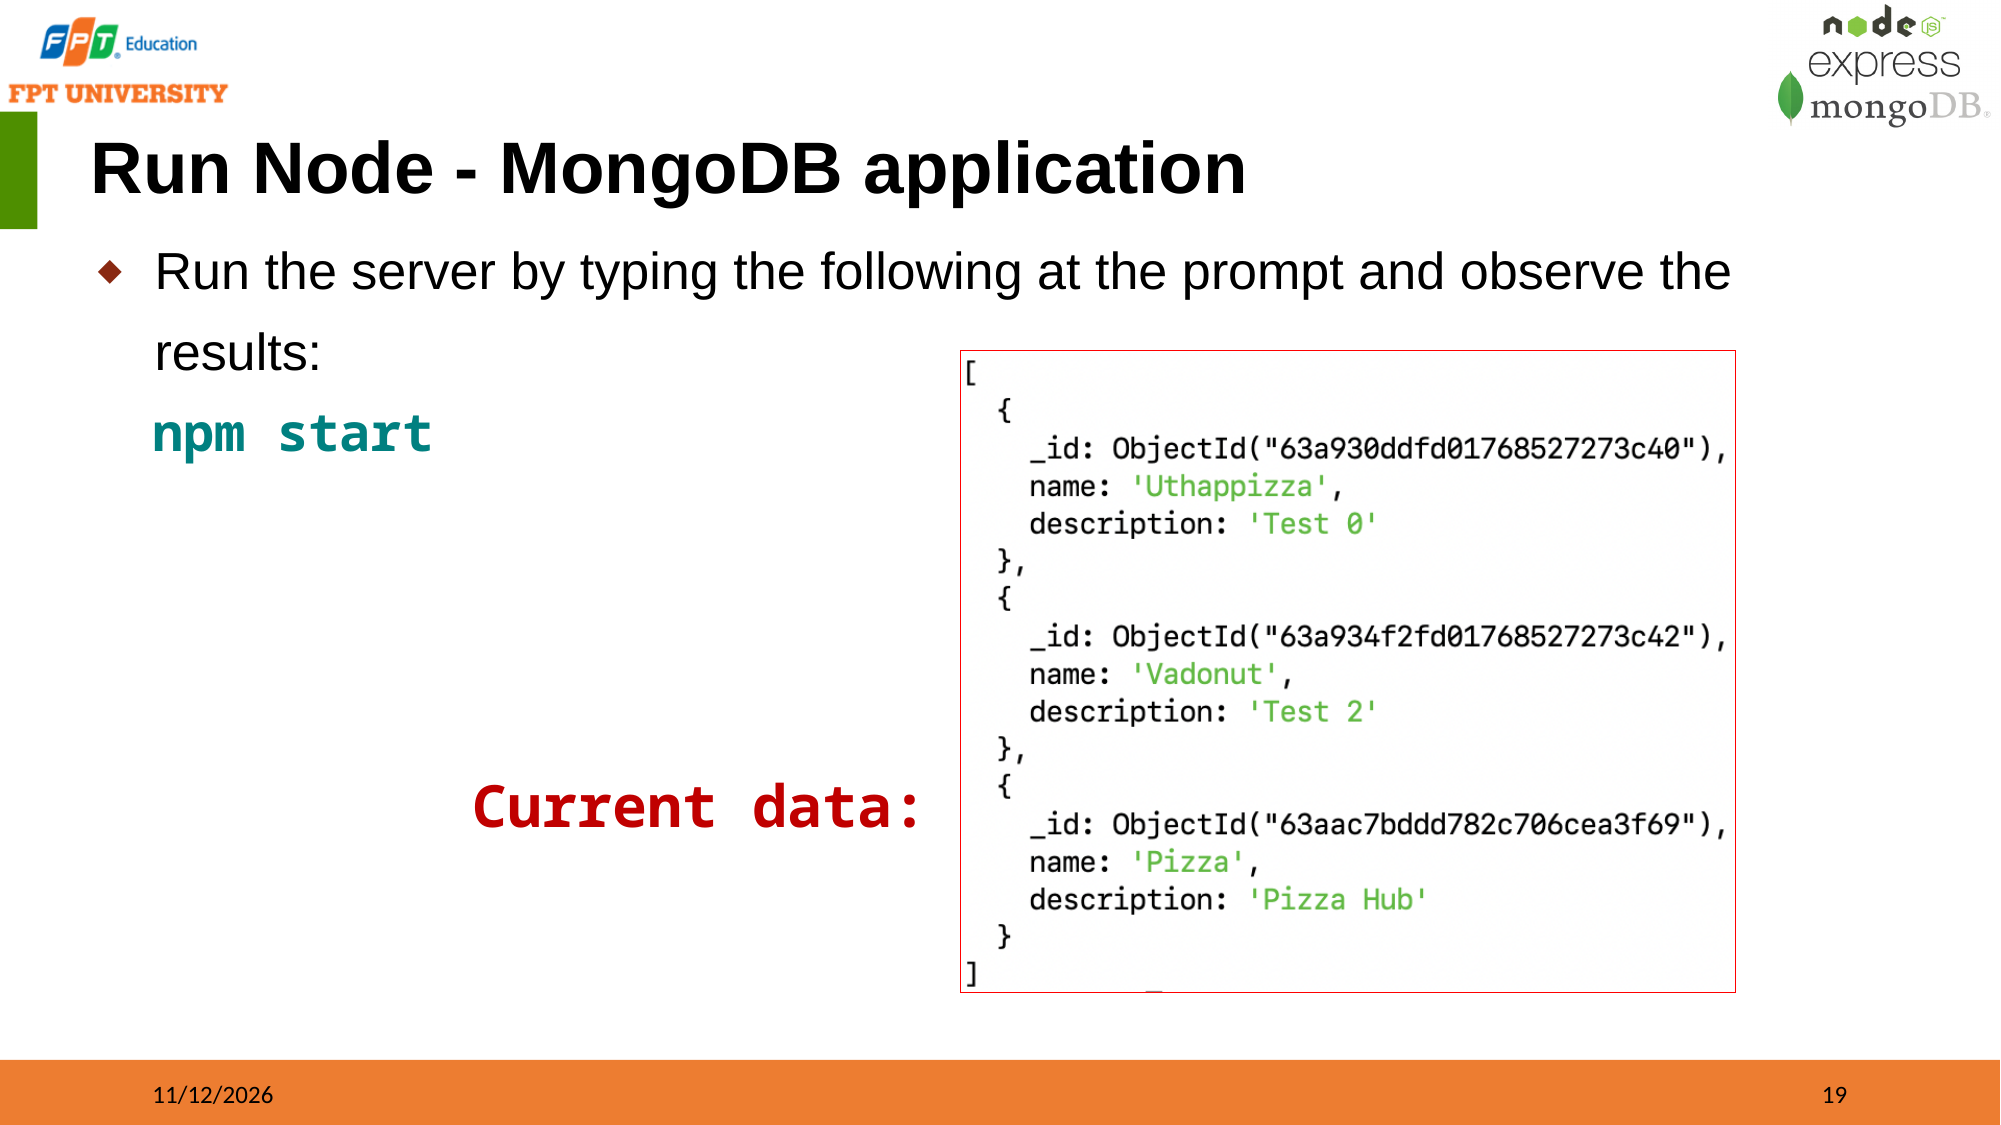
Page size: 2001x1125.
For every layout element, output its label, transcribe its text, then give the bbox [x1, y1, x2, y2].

text_box npm start [137, 392, 538, 470]
slide_number 19 [1412, 1063, 1863, 1124]
picture [1768, 0, 2000, 130]
text_box Current data: [458, 761, 960, 847]
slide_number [137, 1063, 588, 1124]
picture [0, 0, 237, 111]
title Run Node - MongoDB application [37, 111, 1978, 230]
picture [960, 350, 1736, 993]
list Run the server by typing the following at the prompt and observe the results: [82, 211, 1917, 971]
